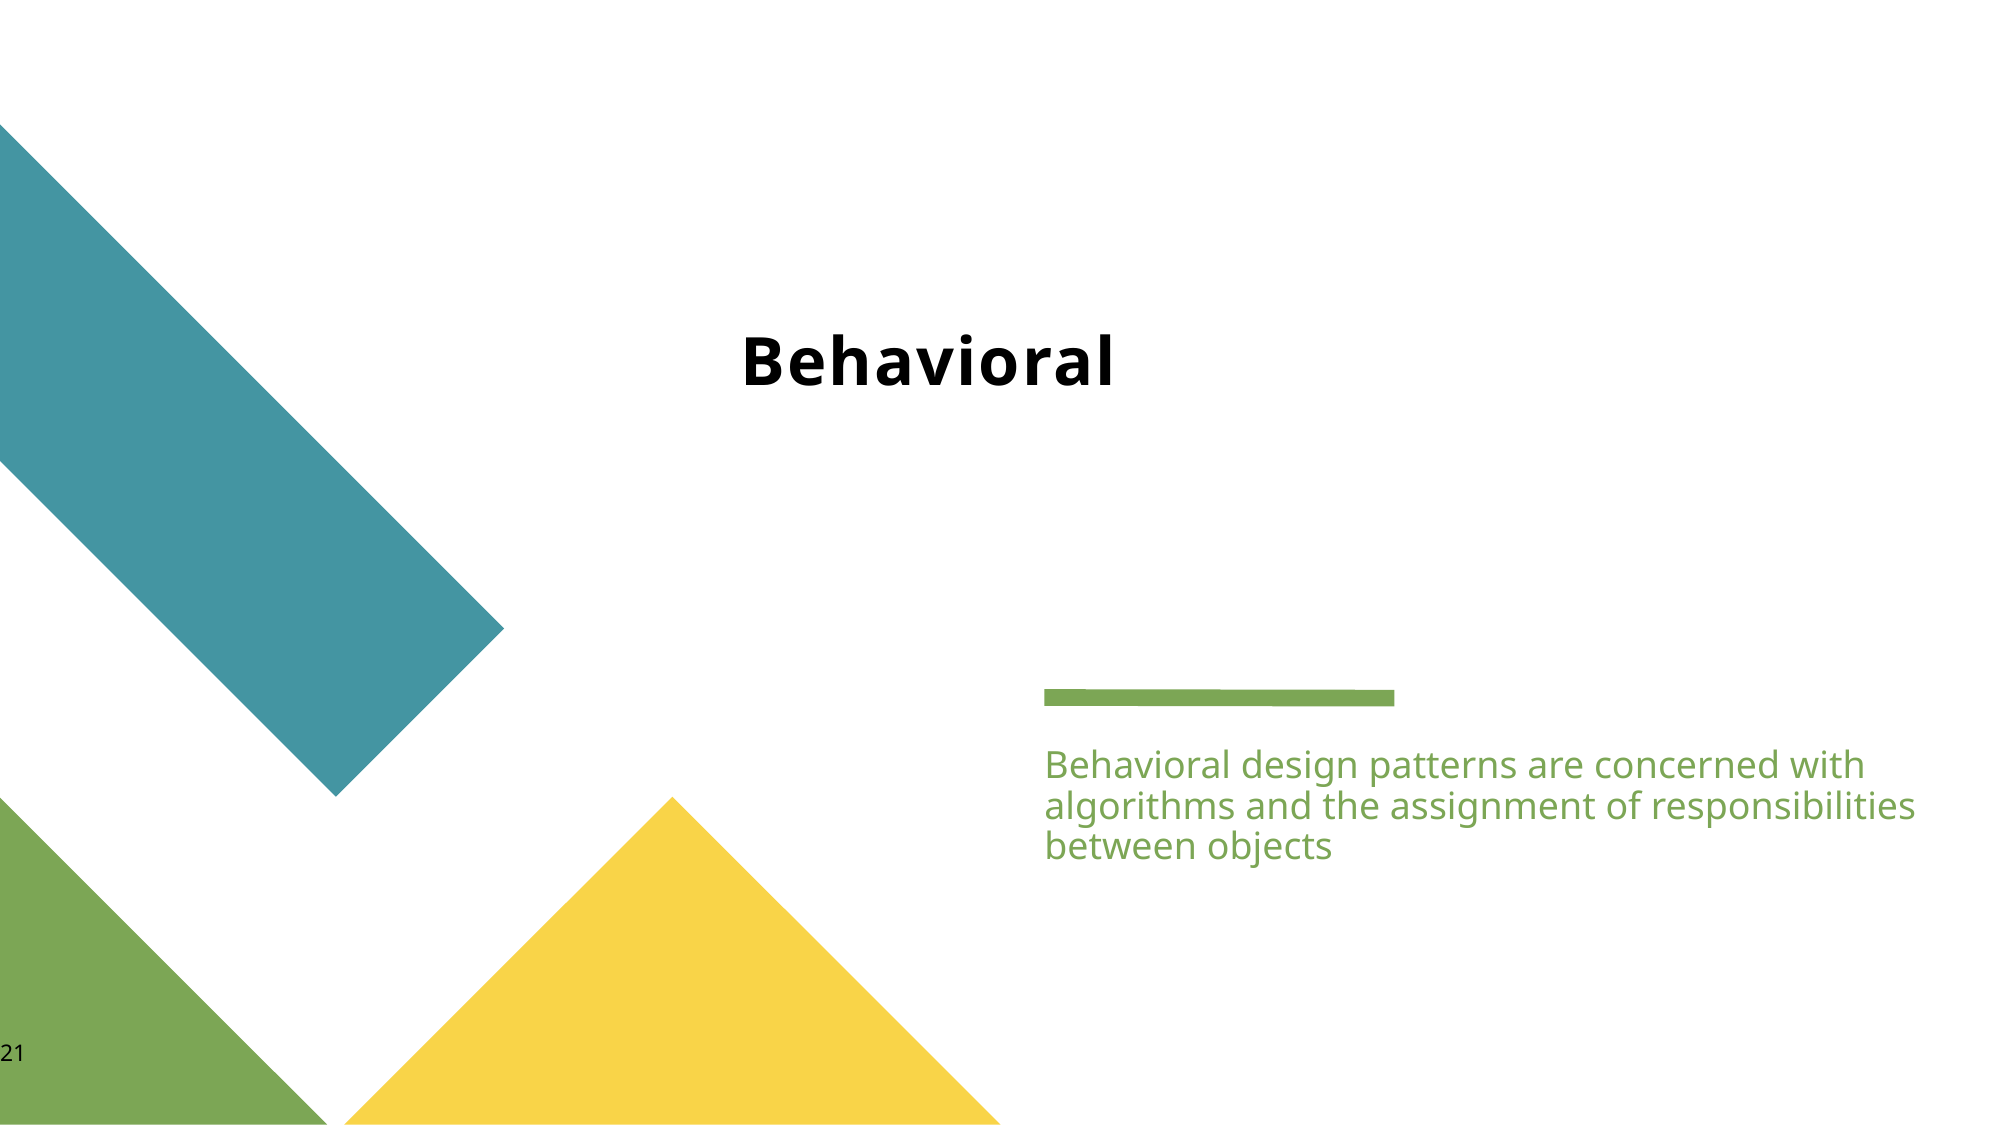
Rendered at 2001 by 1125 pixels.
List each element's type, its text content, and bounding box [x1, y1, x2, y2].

title Behavioral [740, 104, 1946, 401]
text_box [35, 80, 1655, 377]
slide_number 21 [0, 1038, 86, 1080]
list Behavioral design patterns are concerned with algorithms and the assignment of responsibilities between objects [1044, 746, 1946, 903]
